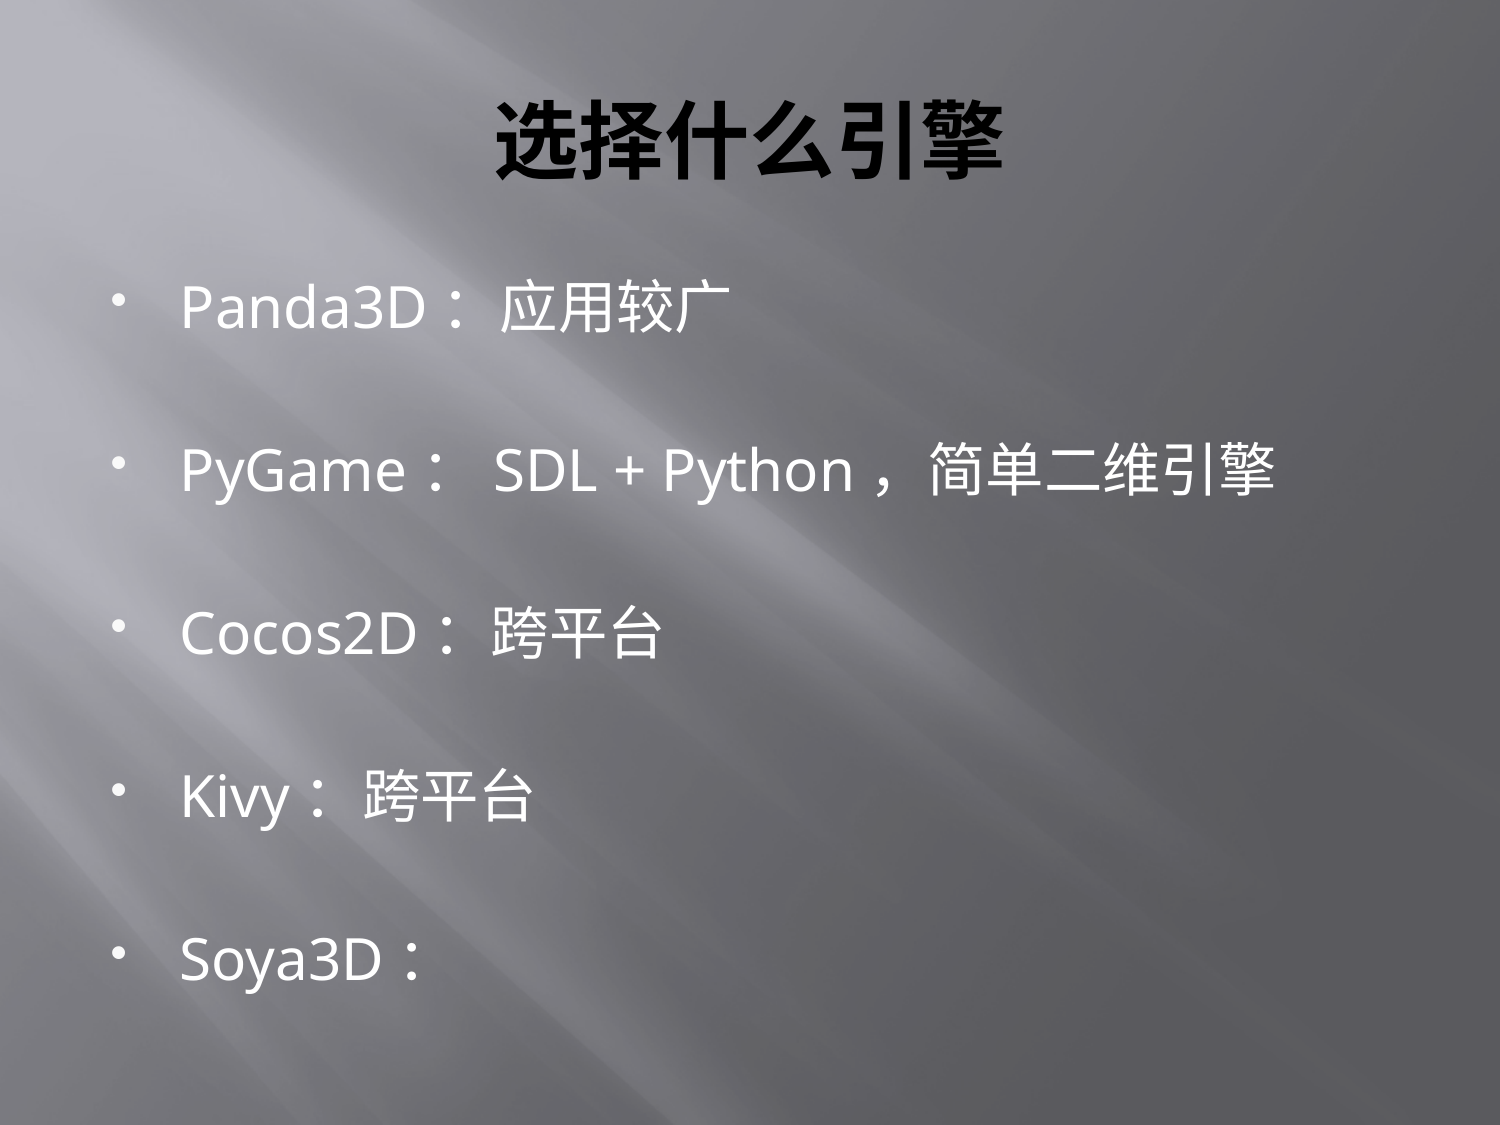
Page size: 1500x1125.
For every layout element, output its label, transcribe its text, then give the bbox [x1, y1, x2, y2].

list Panda3D：应用较广 PyGame：SDL + Python，简单二维引擎 Cocos2D：跨平台 Kivy：跨平台 Soya3D： [75, 262, 1425, 1035]
title 选择什么引擎 [75, 45, 1425, 233]
